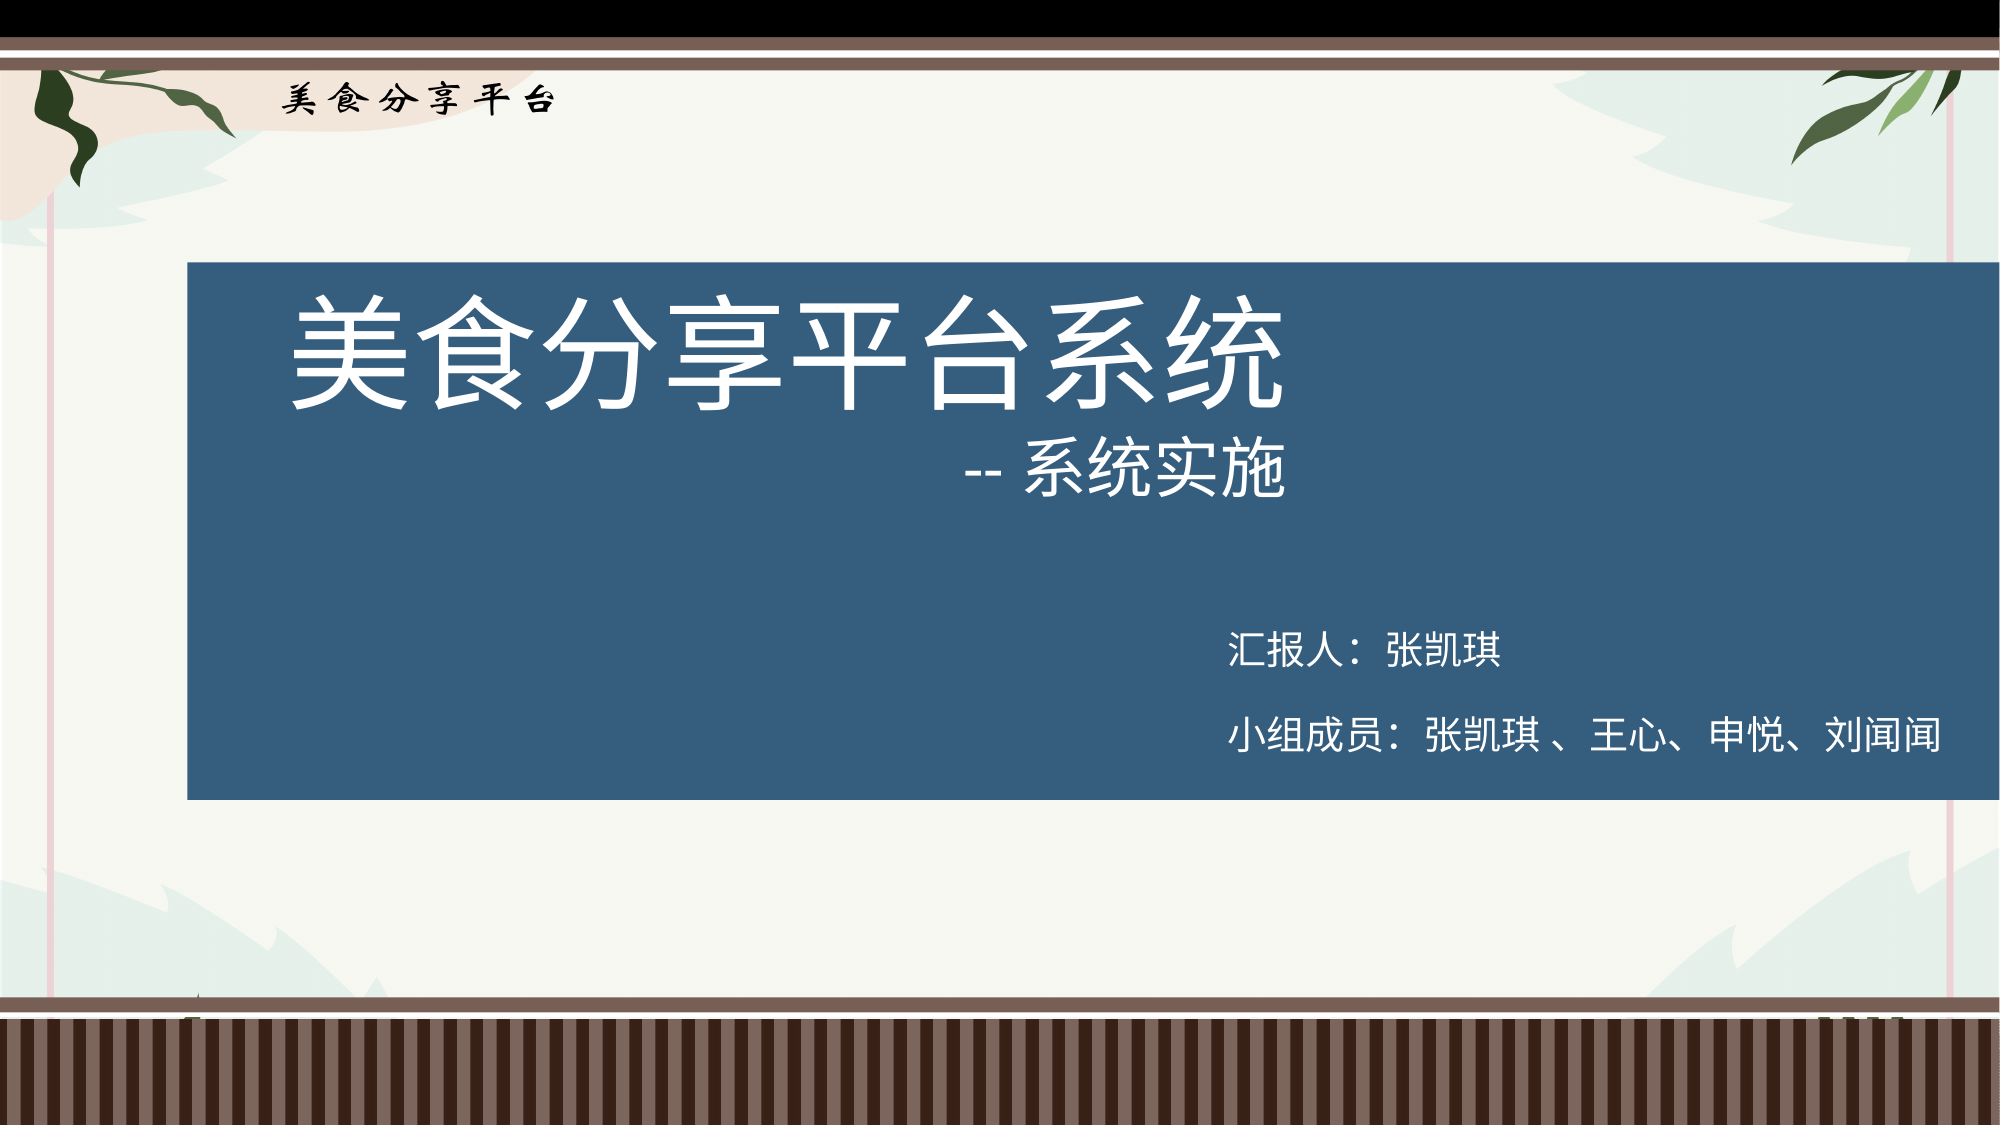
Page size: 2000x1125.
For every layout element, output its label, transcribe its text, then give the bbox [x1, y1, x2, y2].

text_box 美食分享平台系统 --系统实施 [196, 268, 1378, 514]
picture [0, 71, 2000, 997]
subtitle 汇报人：张凯琪 小组成员：张凯琪 、王心、申悦、刘闻闻 [1212, 623, 1969, 799]
